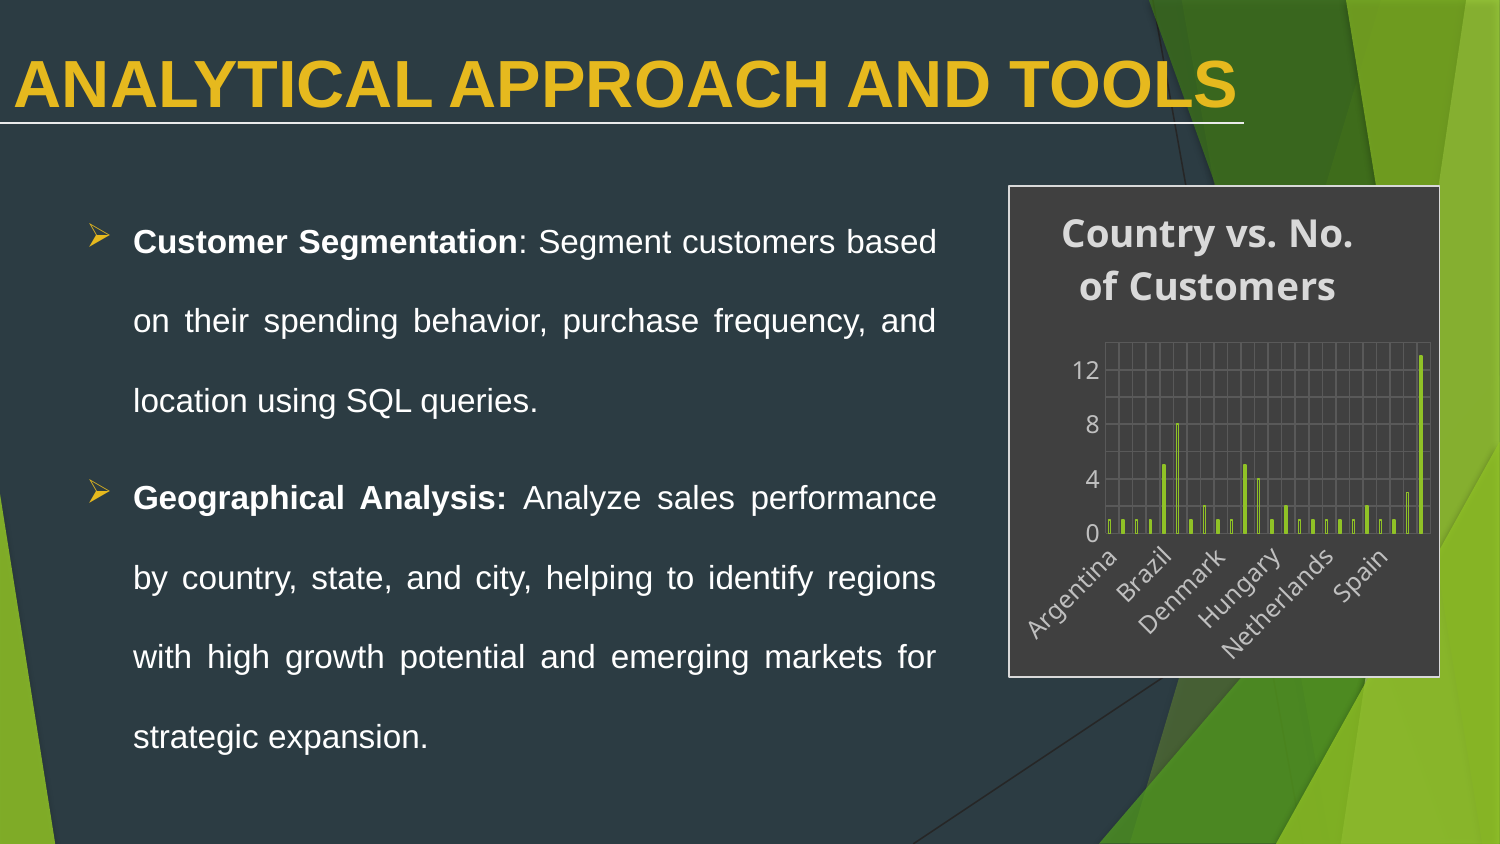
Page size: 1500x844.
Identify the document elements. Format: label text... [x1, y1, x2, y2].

text_box Customer Segmentation: Segment customers based on their spending behavior, purchase frequency, and location using SQL queries. Geographical Analysis: Analyze sales performance by country, state, and city, helping to identify regions with high growth potential and emerging markets for strategic expansion. [71, 172, 953, 763]
chart [1007, 184, 1441, 679]
title ANALYTICAL APPROACH AND TOOLS [0, 25, 1267, 124]
